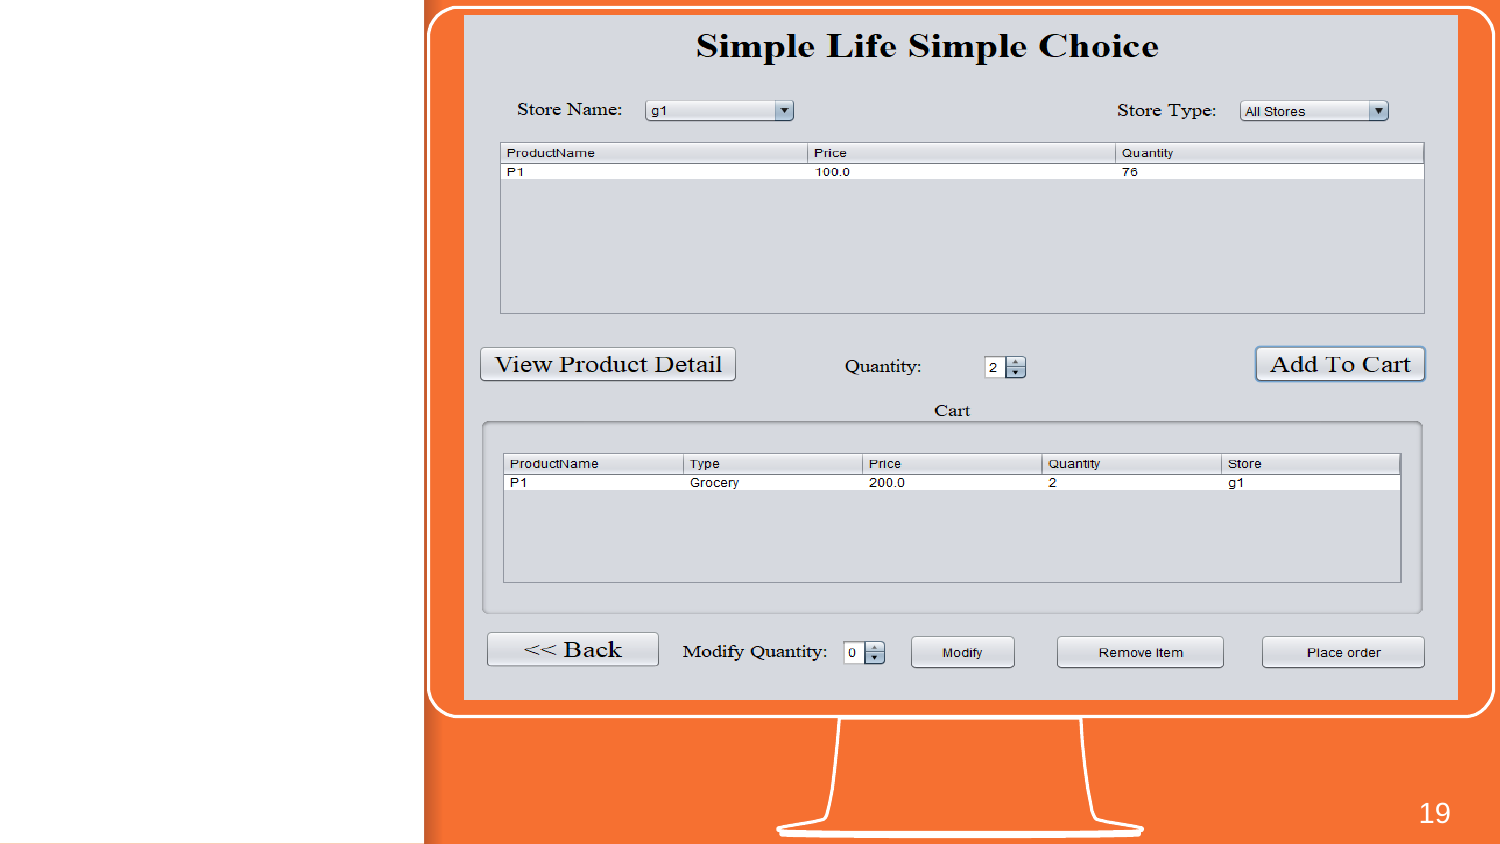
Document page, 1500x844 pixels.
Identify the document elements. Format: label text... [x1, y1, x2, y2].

slide_number 19 [1403, 779, 1494, 844]
text_box [428, 7, 1494, 837]
picture [464, 15, 1458, 701]
